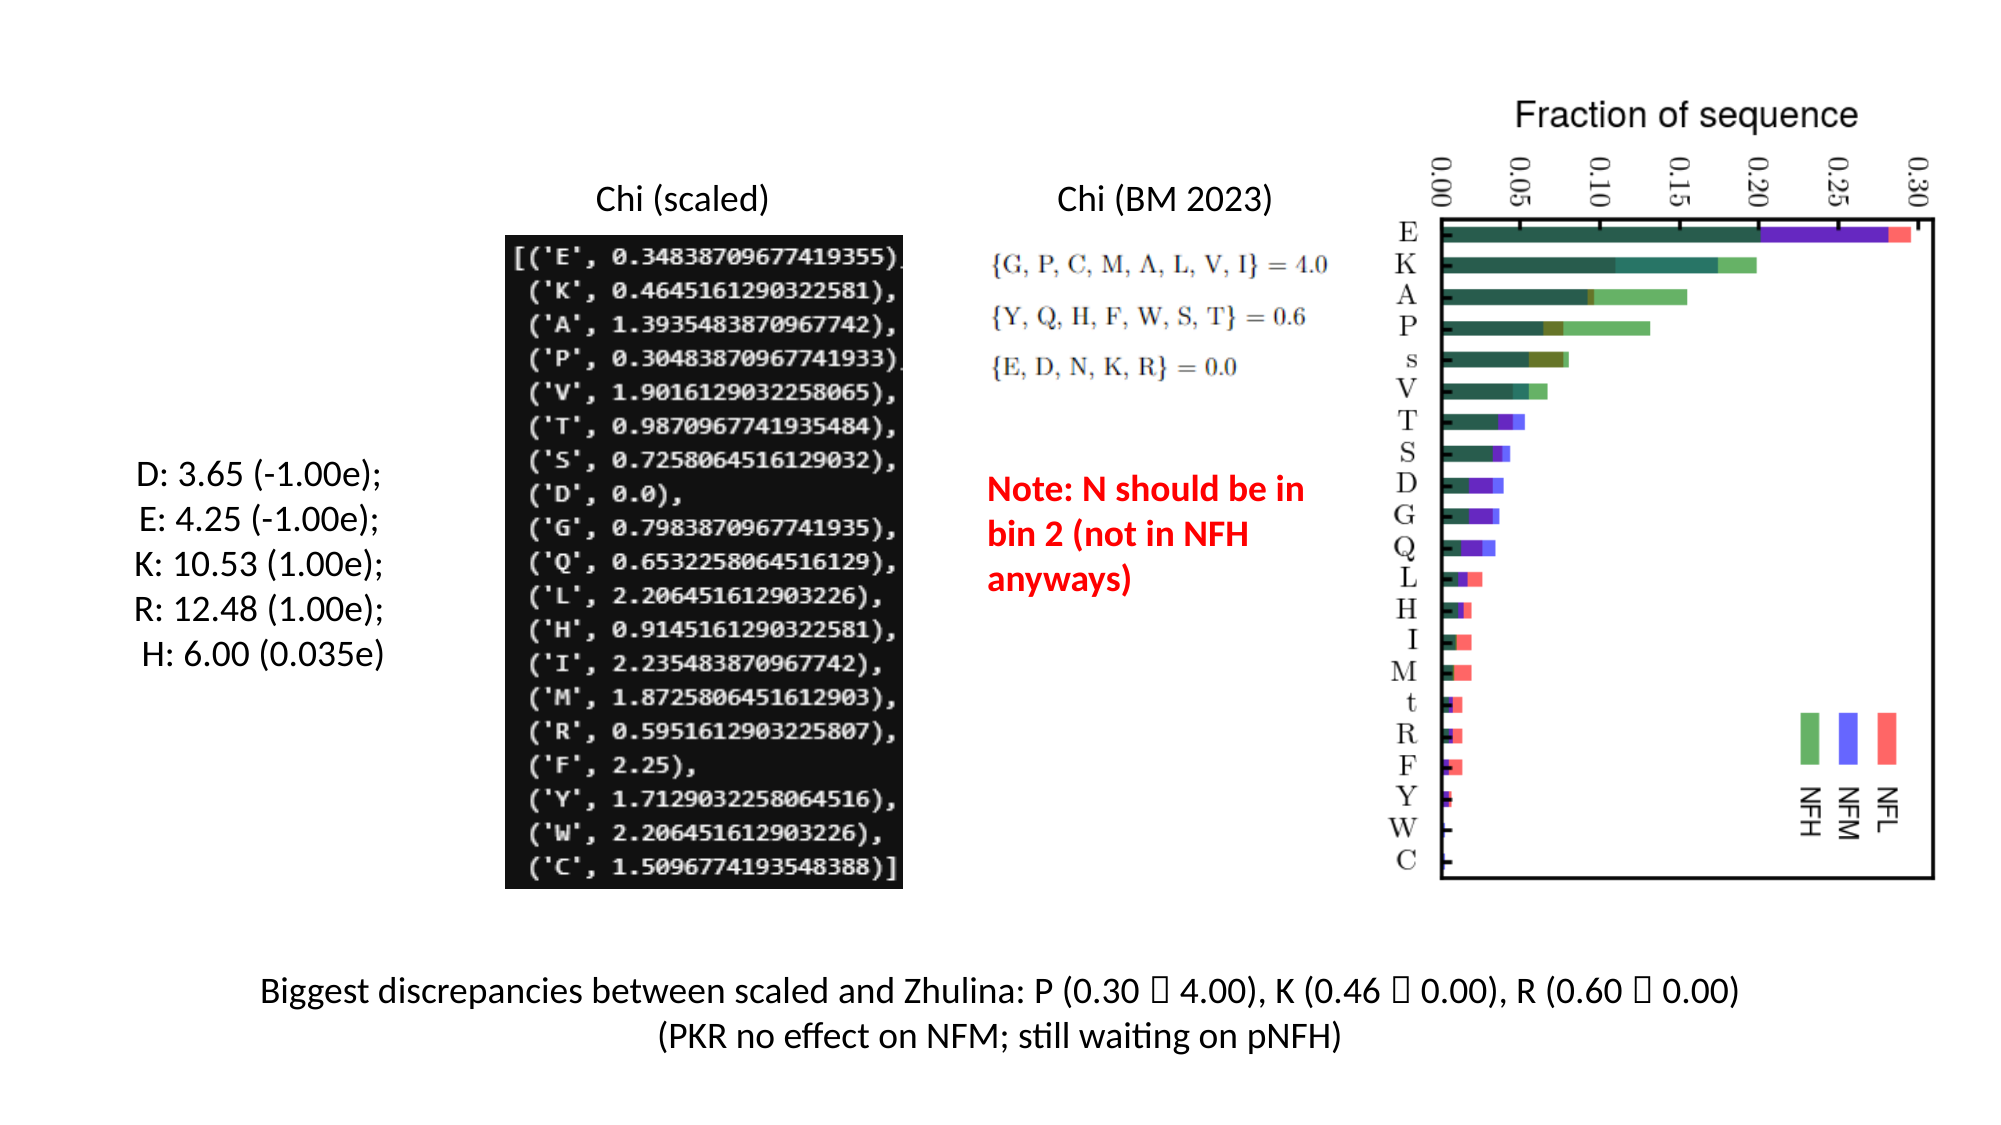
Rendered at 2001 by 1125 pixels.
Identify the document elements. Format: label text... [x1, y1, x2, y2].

text_box Note: N should be in bin 2 (not in NFH anyways) [972, 456, 1260, 607]
picture [1260, 90, 2000, 888]
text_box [505, 166, 902, 889]
text_box D: 3.65 (-1.00e); E: 4.25 (-1.00e); K: 10.53 (1.00e); R: 12.48 (1.00e); H: 6.00 (0.035e) [106, 441, 421, 681]
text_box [987, 166, 1344, 402]
text_box Biggest discrepancies between scaled and Zhulina: P (0.30  4.00), K (0.46  0.00), R (0.60  0.00) (PKR no effect on NFM; still waiting on pNFH) [172, 958, 1828, 1064]
